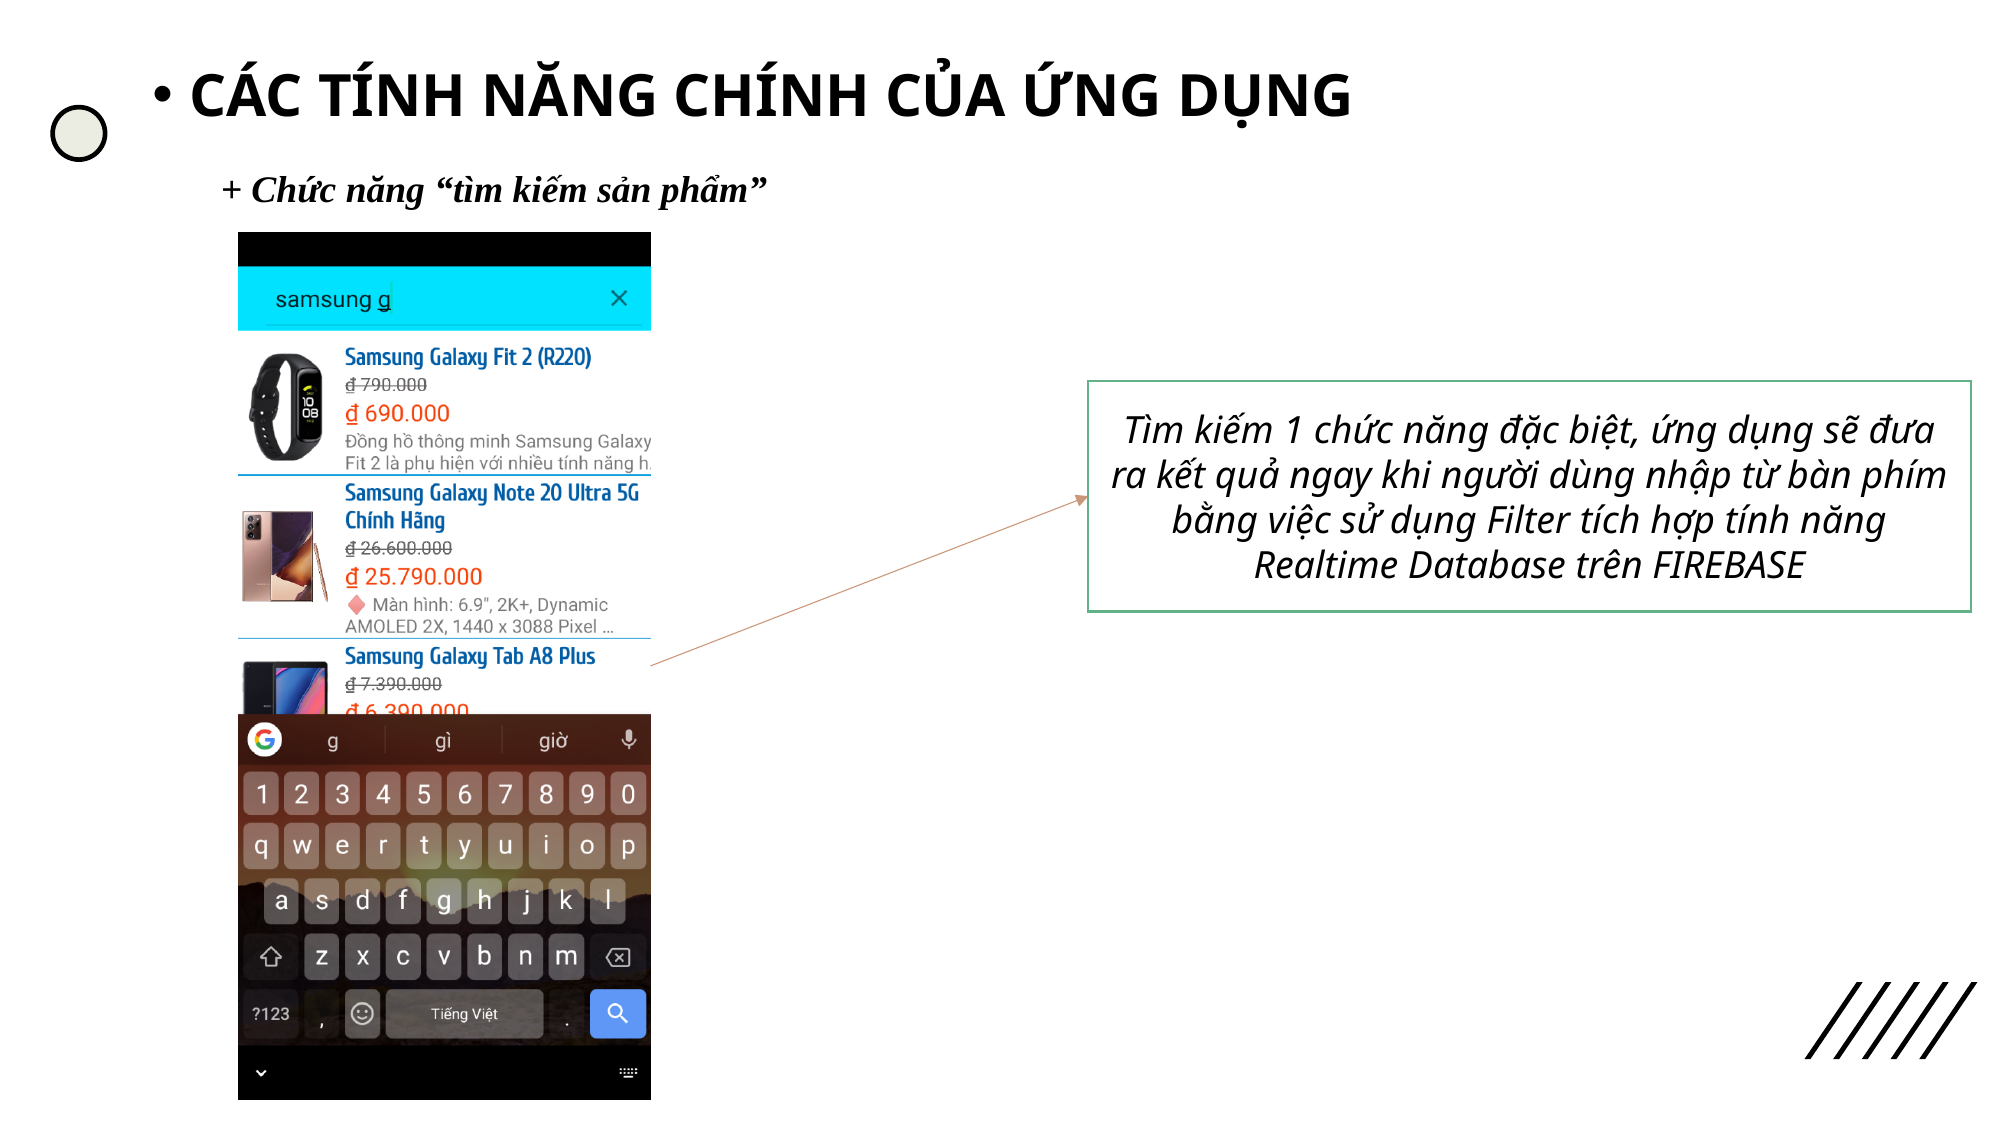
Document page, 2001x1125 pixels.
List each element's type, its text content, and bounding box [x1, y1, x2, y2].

picture [238, 477, 651, 1100]
text_box + Chức năng “tìm kiếm sản phẩm” [206, 157, 783, 218]
text_box Tìm kiếm 1 chức năng đặc biệt, ứng dụng sẽ đưa ra kết quả ngay khi người dùng nhập từ bàn phím bằng việc sử dụng Filter tích hợp tính năng Realtime Database trên FIREBASE [1087, 380, 1972, 613]
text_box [650, 496, 1089, 667]
list CÁC TÍNH NĂNG CHÍNH CỦA ỨNG DỤNG [137, 58, 1863, 158]
picture [238, 231, 651, 474]
